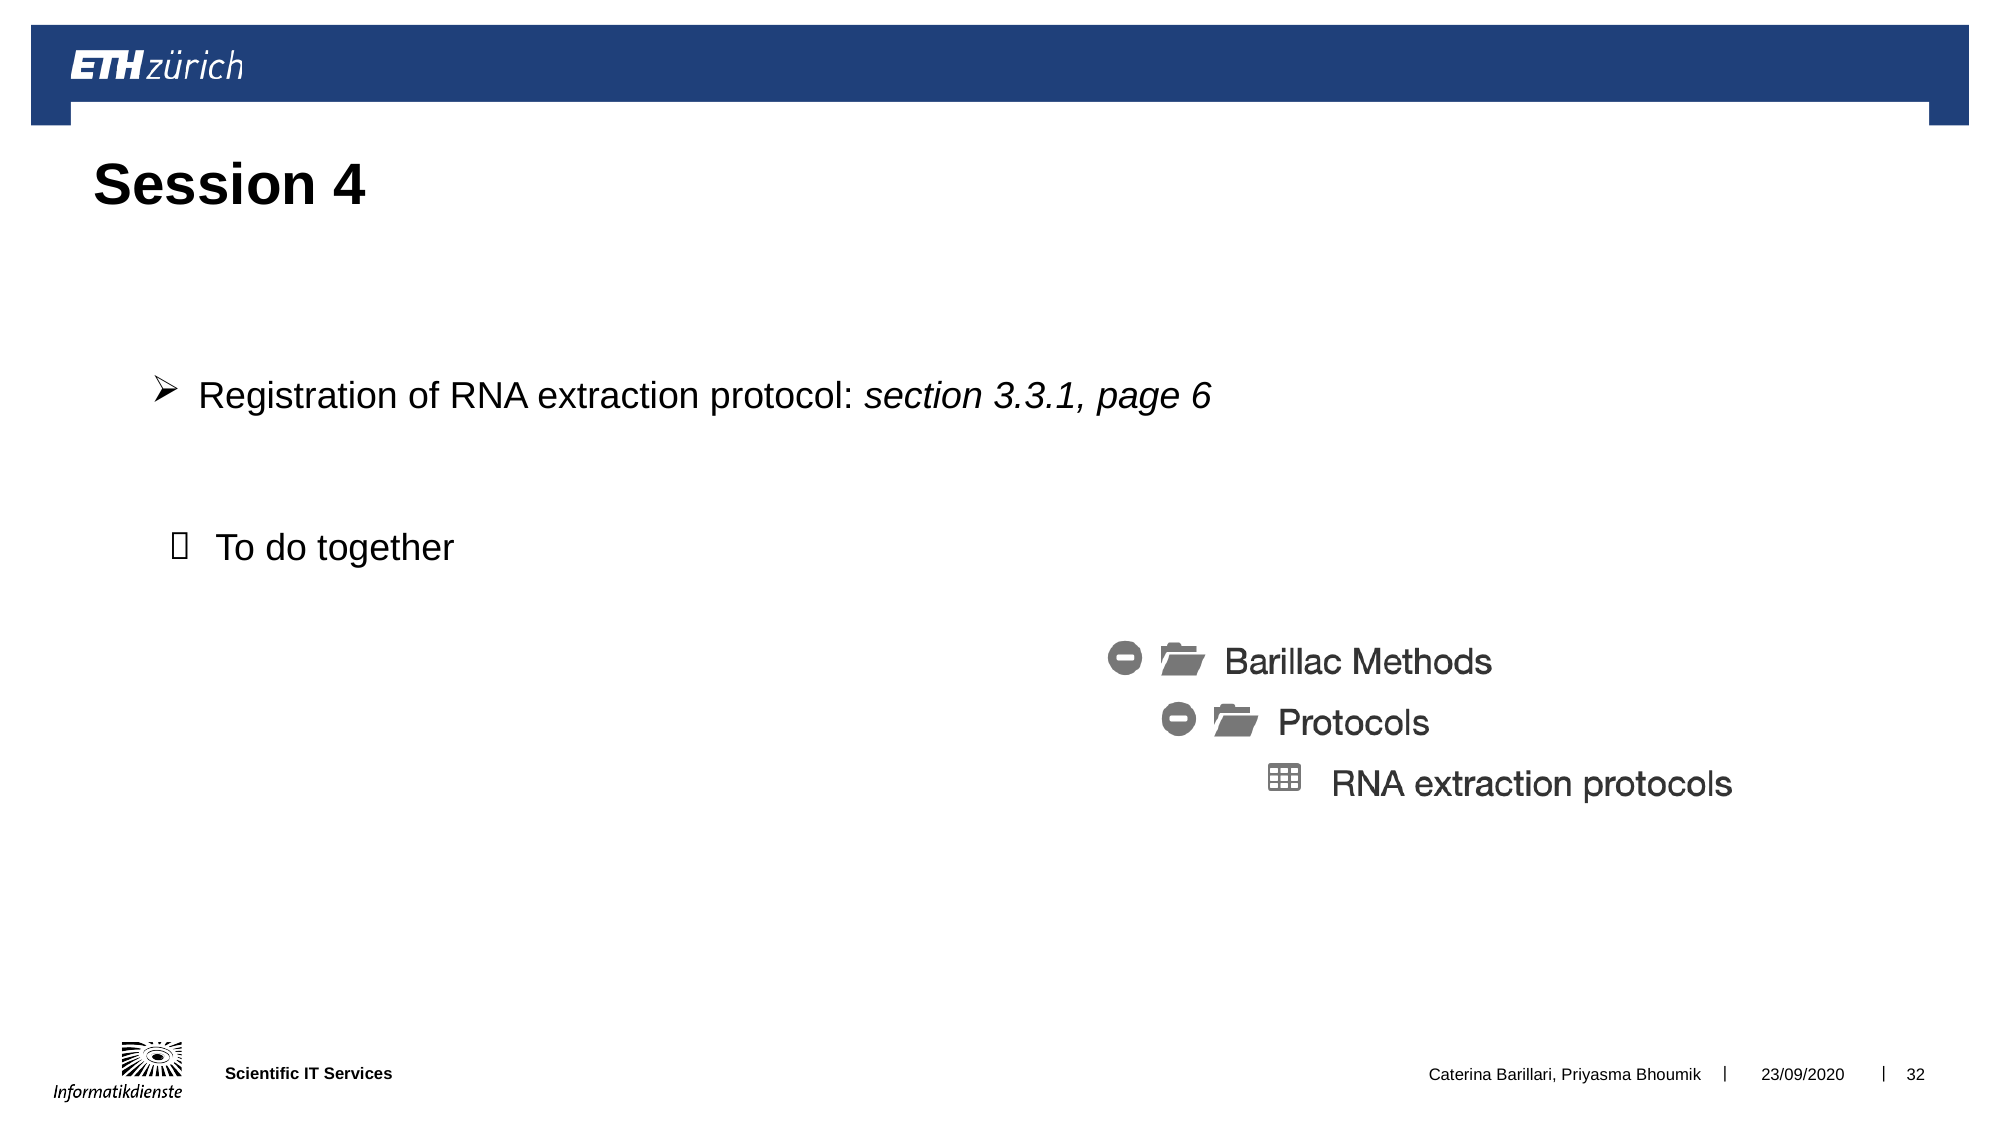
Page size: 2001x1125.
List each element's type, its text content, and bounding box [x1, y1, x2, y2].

picture [53, 1042, 182, 1106]
picture [1050, 632, 1833, 810]
title Session 4 [70, 101, 1930, 262]
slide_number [1736, 1034, 1870, 1112]
footer Caterina Barillari, Priyasma Bhoumik [999, 1034, 1702, 1112]
slide_number 32 [1886, 1034, 1946, 1112]
text_box Registration of RNA extraction protocol: section 3.3.1, page 6 [136, 363, 1227, 424]
text_box To do together [153, 515, 470, 576]
